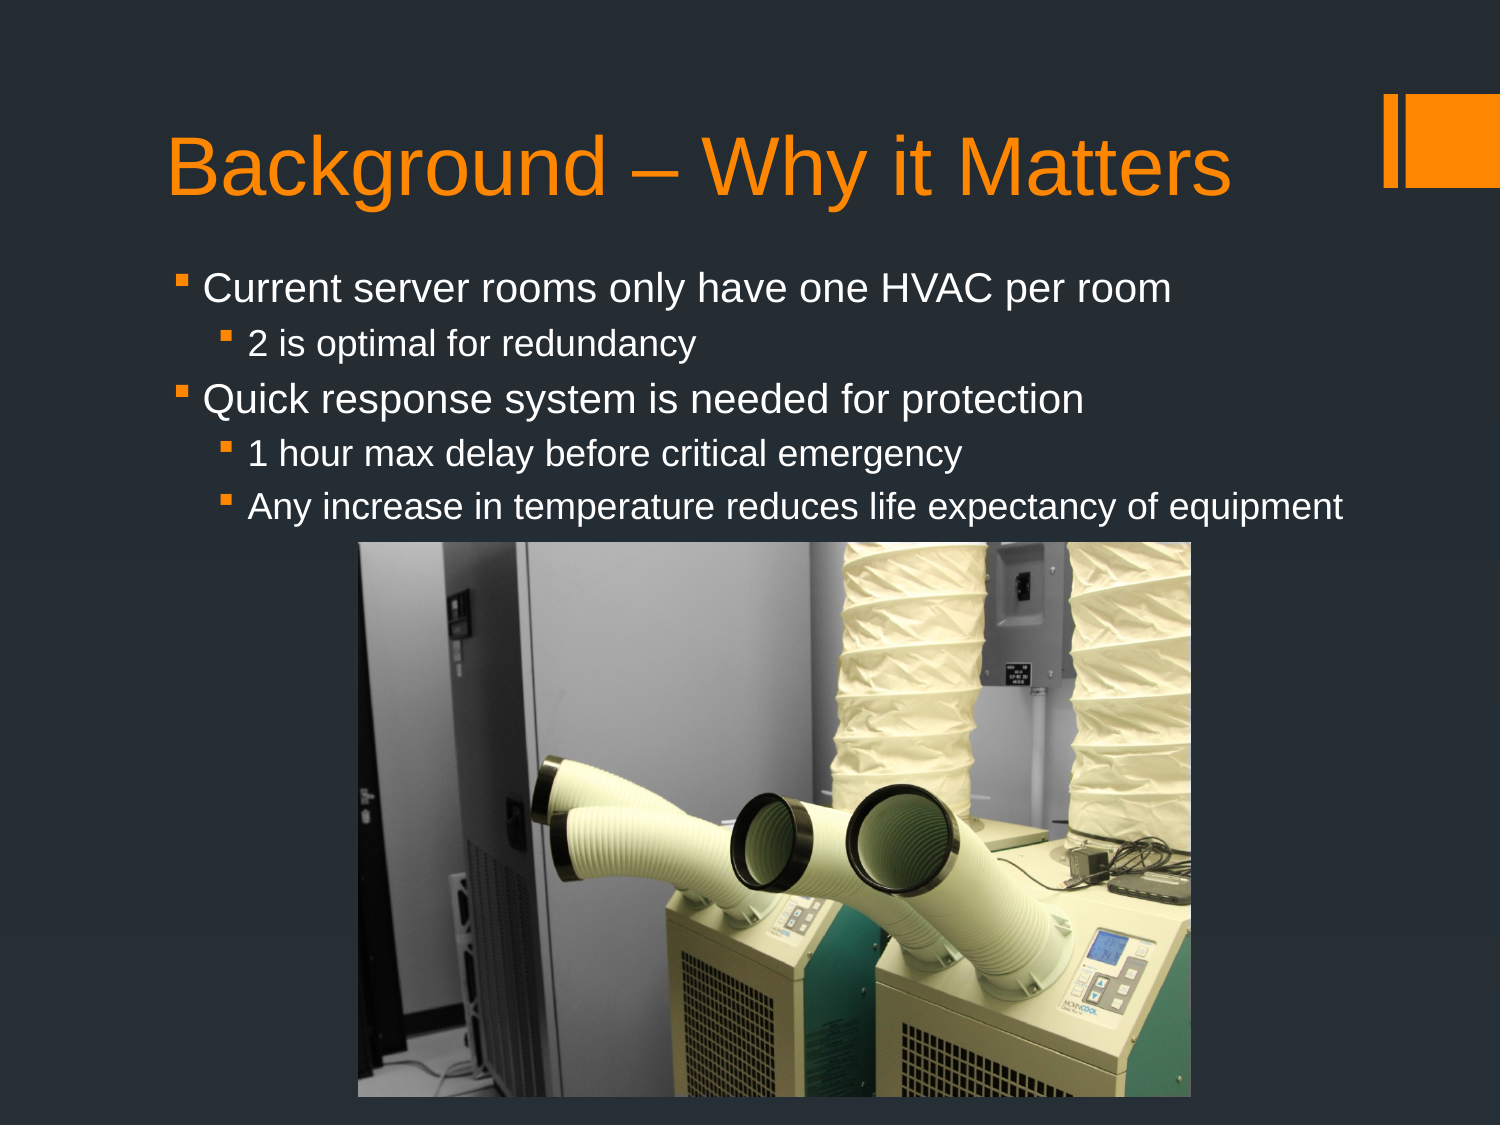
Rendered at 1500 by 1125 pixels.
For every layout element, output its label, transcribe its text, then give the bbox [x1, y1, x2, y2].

list Current server rooms only have one HVAC per room 2 is optimal for redundancy Quick response system is needed for protection 1 hour max delay before critical emergency Any increase in temperature reduces life expectancy of equipment [150, 253, 1380, 568]
title Background – Why it Matters [150, 30, 1350, 220]
picture [358, 541, 1192, 1098]
